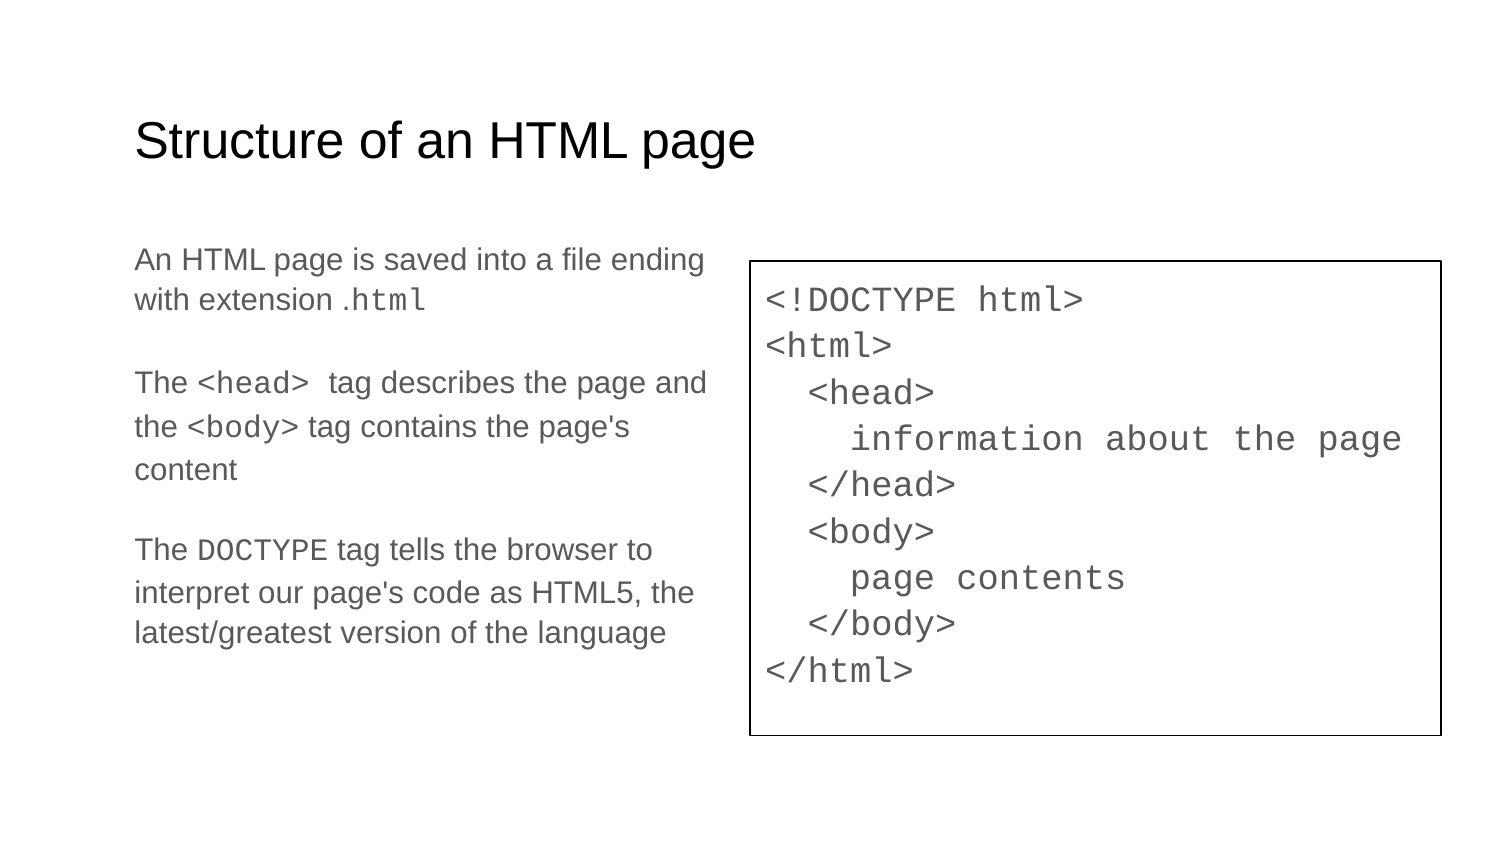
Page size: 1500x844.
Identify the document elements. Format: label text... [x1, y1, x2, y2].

list An HTML page is saved into a file ending with extension .html The <head> tag describes the page and the <body> tag contains the page's content The DOCTYPE tag tells the browser to interpret our page's code as HTML5, the latest/greatest version of the language [119, 221, 739, 775]
title Structure of an HTML page [119, 97, 1381, 185]
list <!DOCTYPE html> <html> <head> information about the page </head> <body> page contents </body> </html> [750, 261, 1442, 736]
